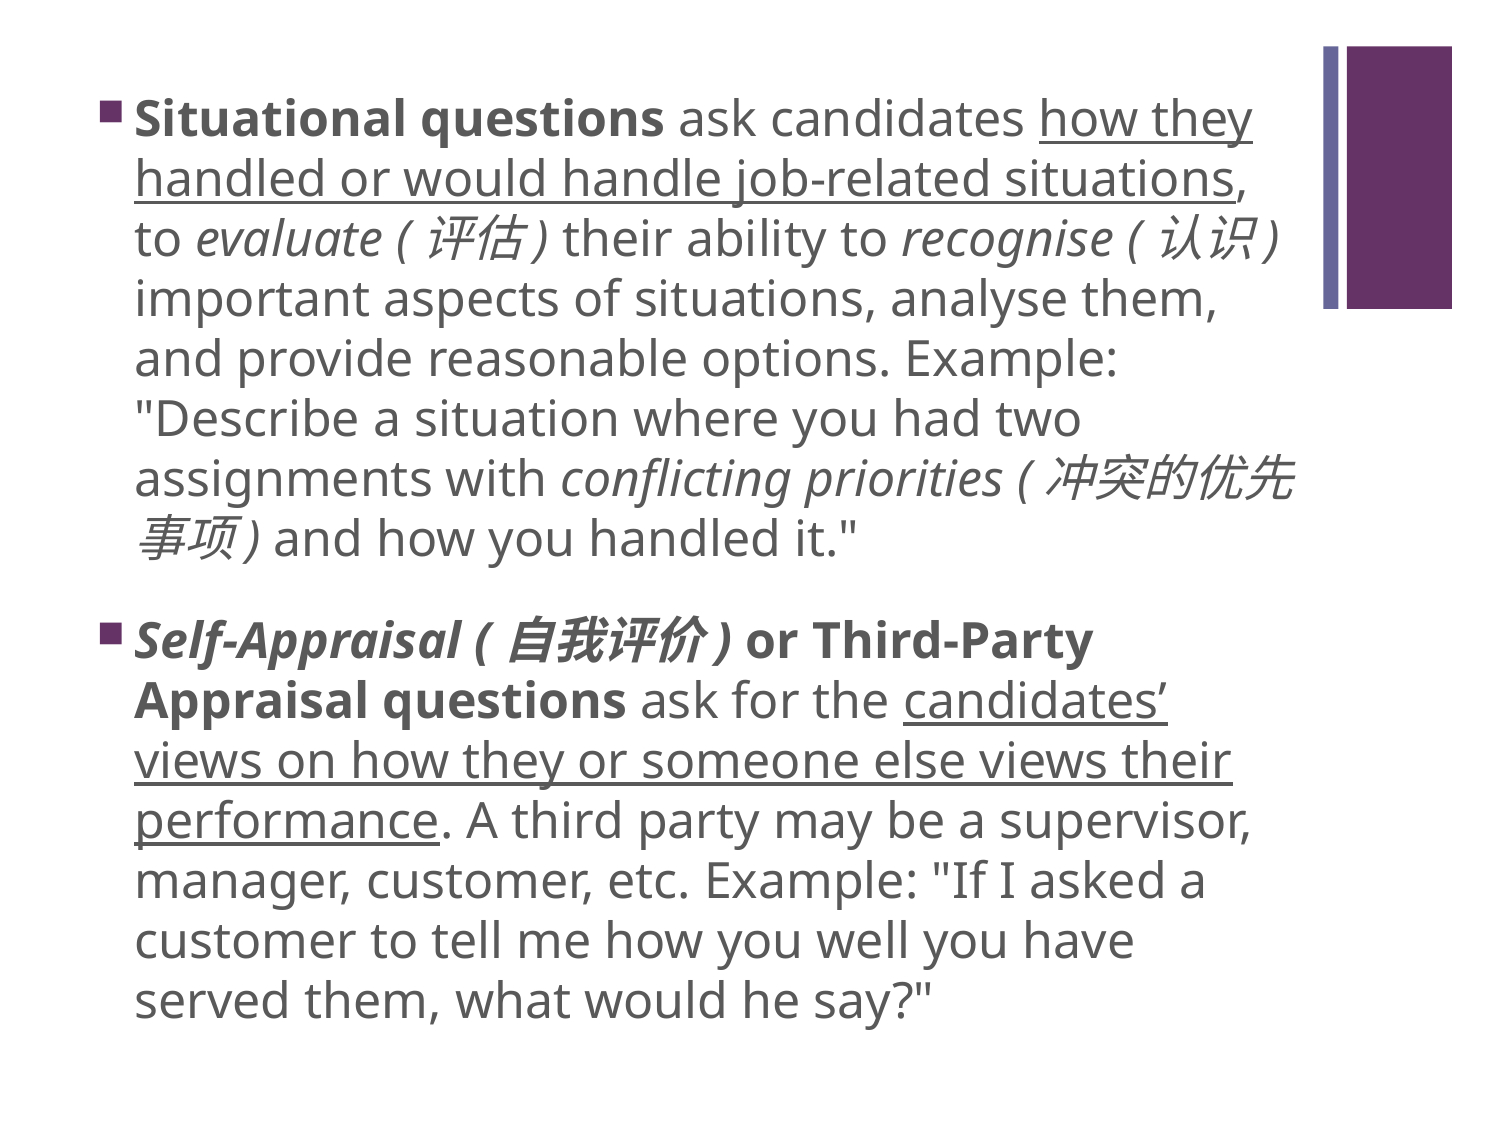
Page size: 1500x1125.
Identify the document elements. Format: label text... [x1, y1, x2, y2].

list Situational questions ask candidates how they handled or would handle job-related situations, to evaluate (评估) their ability to recognise (认识) important aspects of situations, analyse them, and provide reasonable options. Example: "Describe a situation where you had two assignments with conflicting priorities (冲突的优先事项) and how you handled it." Self-Appraisal (自我评价) or Third-Party Appraisal questions ask for the candidates’ views on how they or someone else views their performance. A third party may be a supervisor, manager, customer, etc. Example: "If I asked a customer to tell me how you well you have served them, what would he say?" [81, 79, 1322, 1005]
